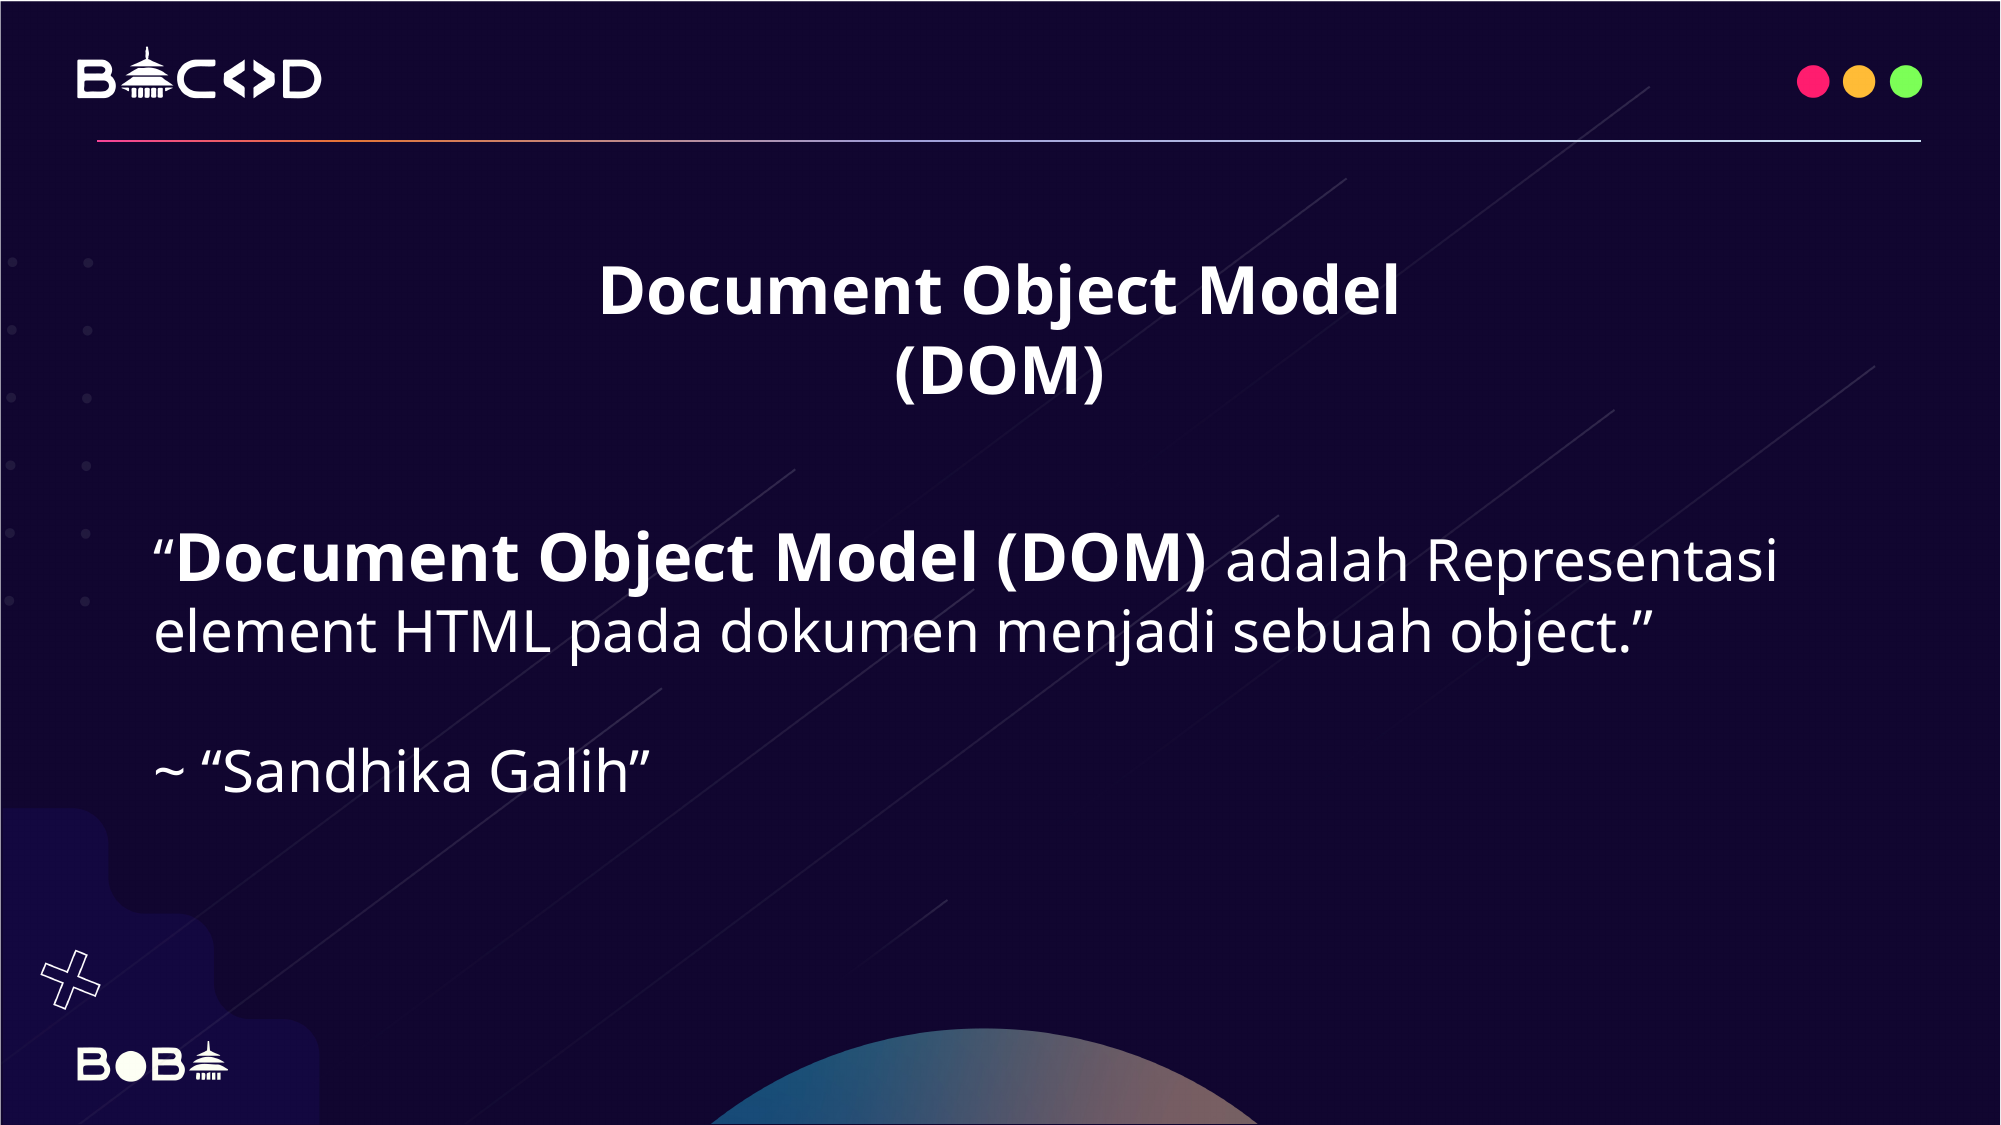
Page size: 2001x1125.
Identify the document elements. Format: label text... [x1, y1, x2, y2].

text_box “Document Object Model (DOM) adalah Representasi element HTML pada dokumen menjadi sebuah object.” ~ “Sandhika Galih” [138, 507, 1862, 812]
text_box Document Object Model (DOM) [508, 240, 1492, 415]
picture [0, 0, 2001, 1125]
